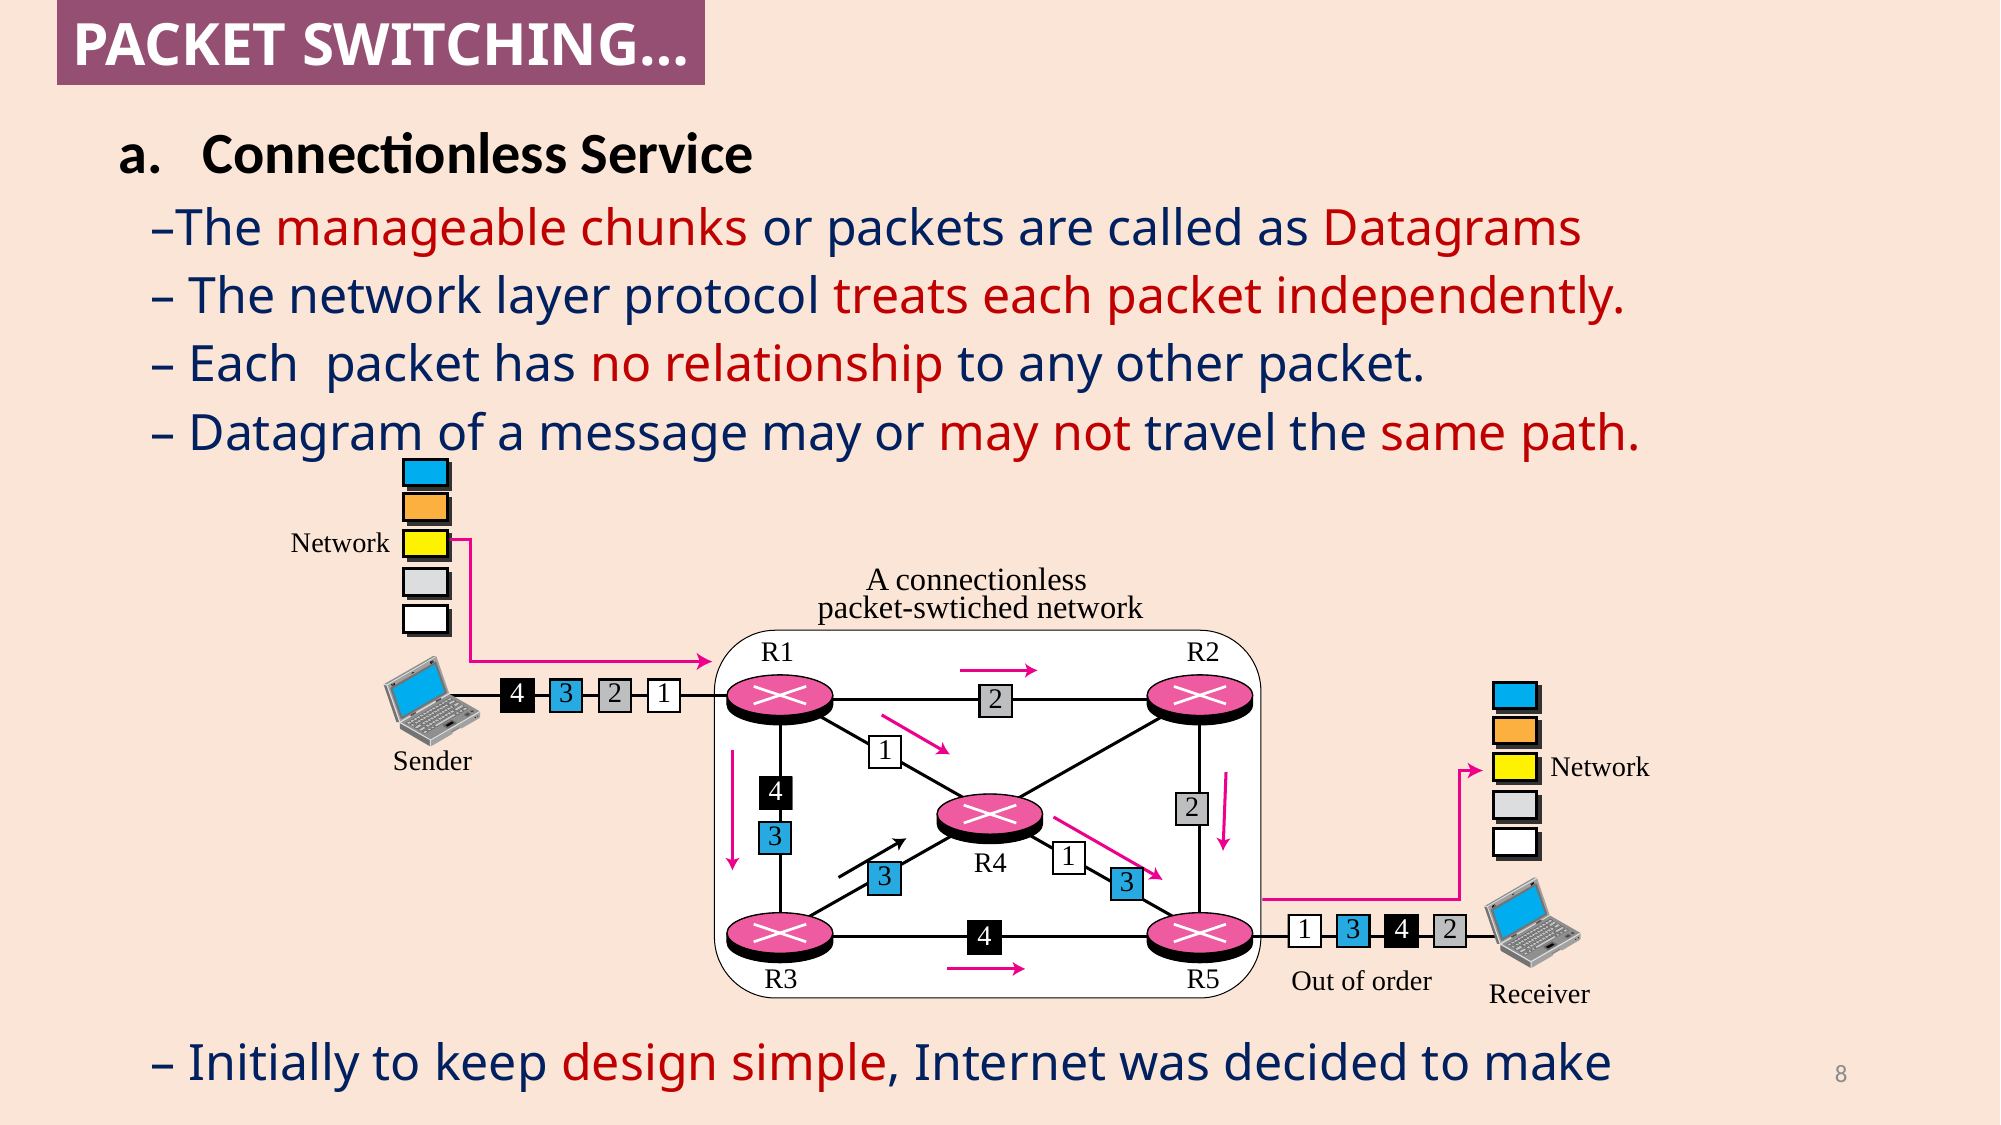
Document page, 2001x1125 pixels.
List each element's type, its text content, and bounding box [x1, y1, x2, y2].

text_box PACKET SWITCHING… [57, 0, 704, 85]
slide_number 8 [1412, 1042, 1863, 1103]
text_box –The manageable chunks or packets are called as Datagrams – The network layer protocol treats each packet independently. – Each packet has no relationship to any other packet. – Datagram of a message may or may not travel the same path. – Initially to keep design simple, Internet was decided to make Connectionless Service [135, 179, 1977, 1125]
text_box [289, 457, 1651, 1014]
text_box Connectionless Service [103, 73, 986, 193]
